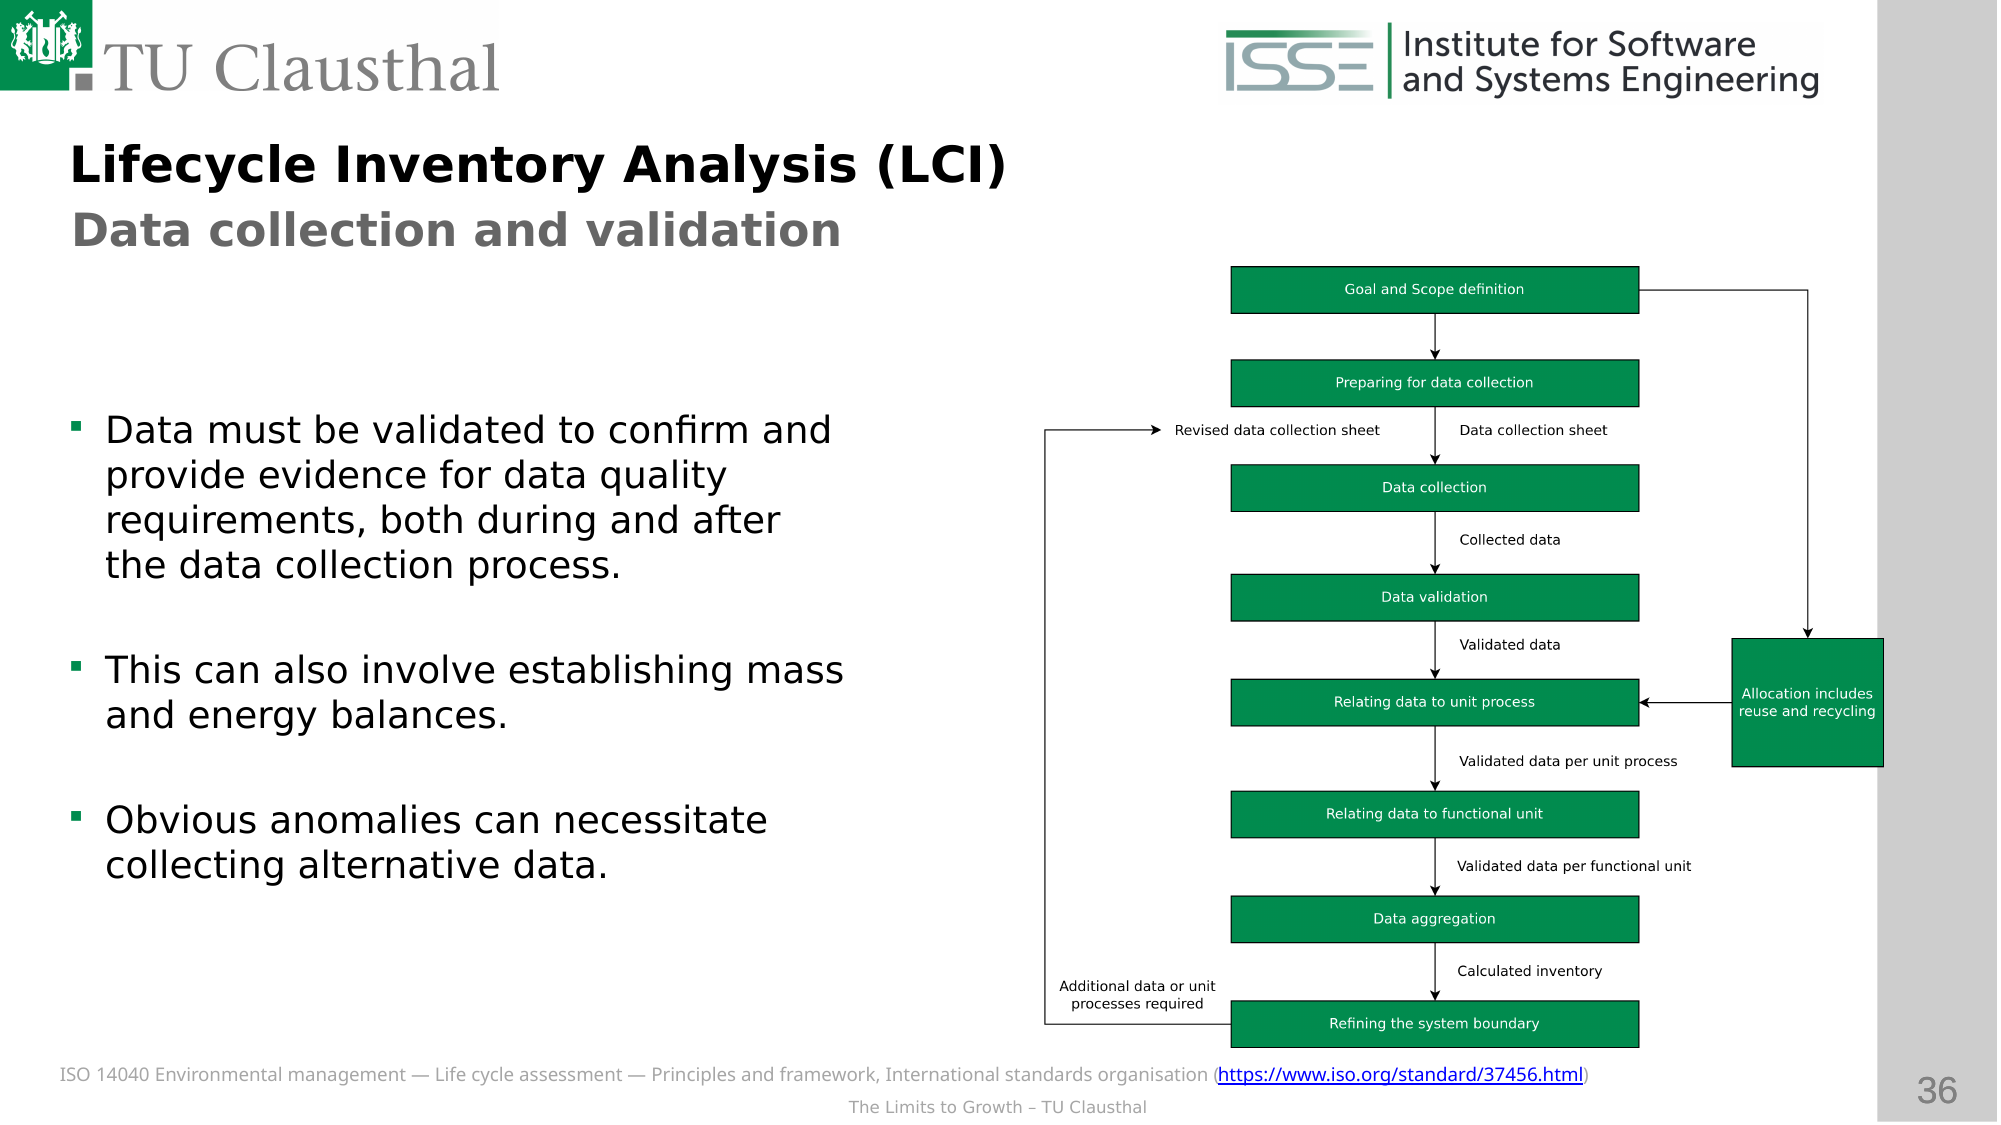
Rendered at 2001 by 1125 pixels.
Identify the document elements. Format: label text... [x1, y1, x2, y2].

text_box Data must be validated to confirm and provide evidence for data quality requirements, both during and after the data collection process. This can also involve establishing mass and energy balances. Obvious anomalies can necessitate collecting alternative data. [55, 208, 862, 1033]
picture [1218, 22, 1824, 105]
text_box Lifecycle Inventory Analysis (LCI) [55, 125, 1817, 206]
text_box Data collection and validation [70, 188, 1768, 268]
picture [0, 0, 499, 91]
picture [1036, 266, 1884, 1048]
text_box ISO 14040 Environmental management — Life cycle assessment — Principles and framework, International standards organisation (https://www.iso.org/standard/37456.html) [45, 1055, 1837, 1096]
